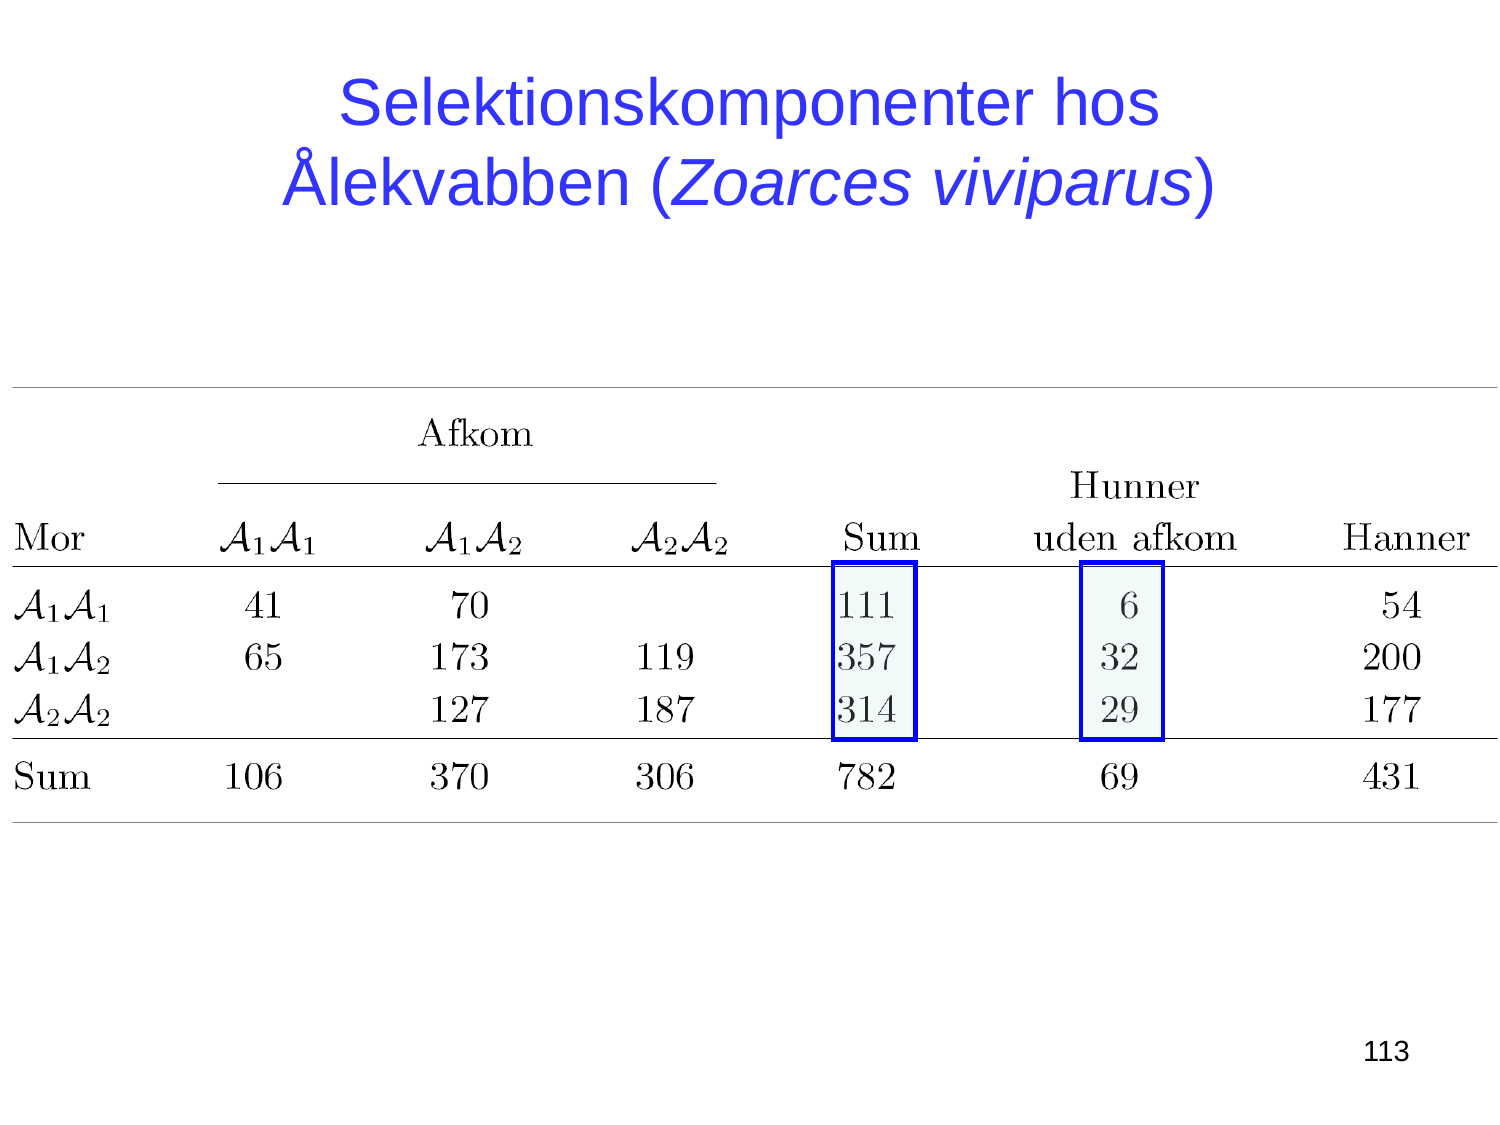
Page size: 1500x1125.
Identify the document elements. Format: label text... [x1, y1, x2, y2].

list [9, 361, 1500, 858]
title Selektionskomponenter hos Ålekvabben (Zoarces viviparus) [75, 45, 1425, 233]
slide_number 113 [1074, 1024, 1426, 1103]
